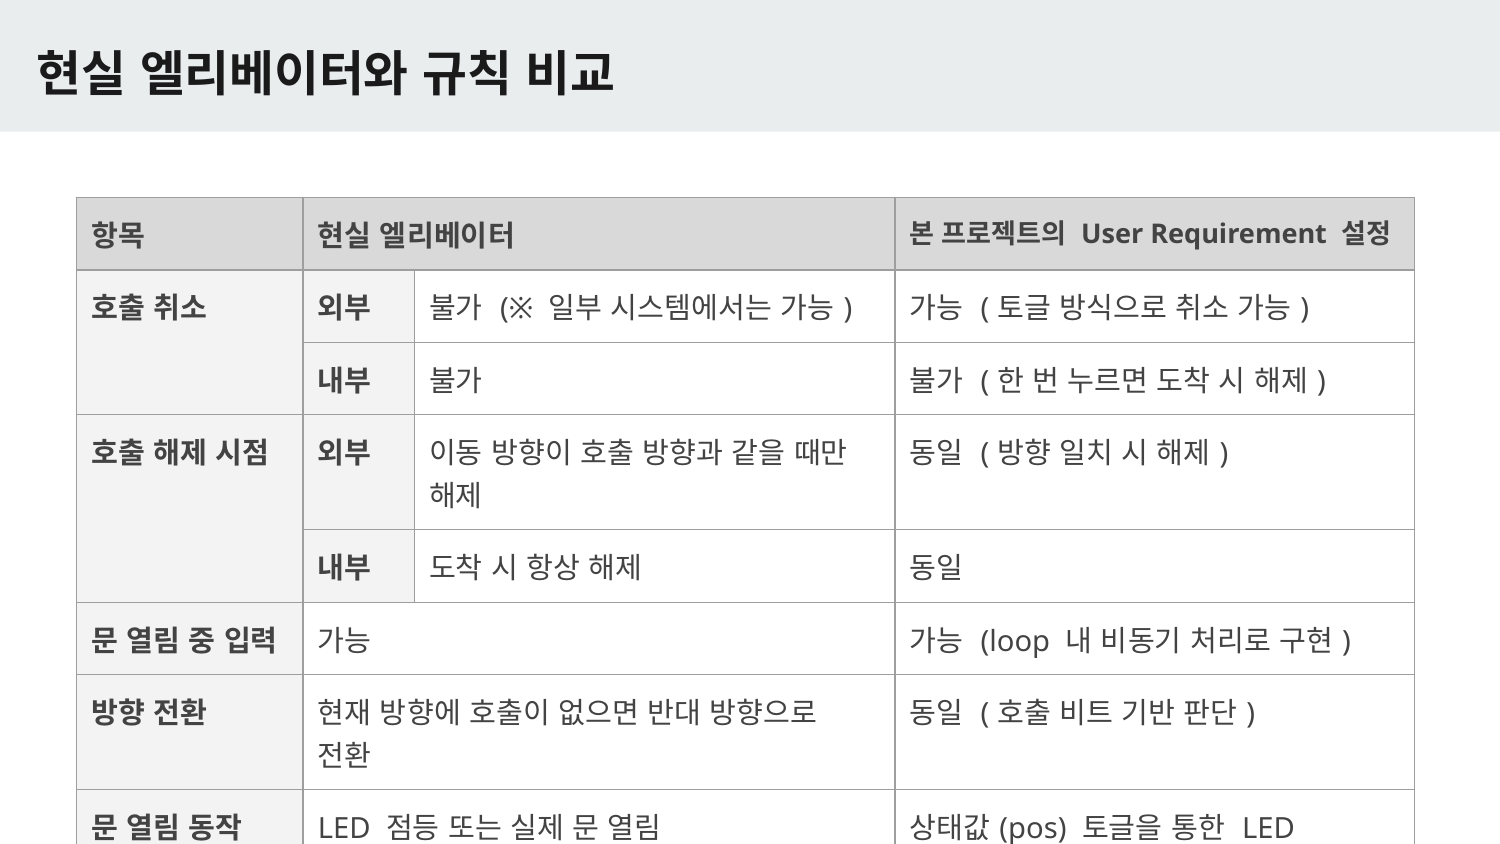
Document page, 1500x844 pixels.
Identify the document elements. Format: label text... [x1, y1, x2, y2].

table_header 본 프로젝트의 User Requirement 설정 [896, 198, 1414, 269]
table_cell 문 열림 동작 [77, 790, 302, 844]
table_cell 이동 방향이 호출 방향과 같을 때만 해제 [415, 415, 894, 529]
table_header 항목 [77, 198, 302, 269]
table_cell 내부 [304, 343, 414, 414]
table_cell 가능 [304, 603, 894, 674]
table_cell 동일 (호출 비트 기반 판단) [896, 675, 1414, 789]
table_cell 가능 (loop 내 비동기 처리로 구현) [896, 603, 1414, 674]
table_header 현실 엘리베이터 [304, 198, 894, 269]
table_cell 동일 [896, 530, 1414, 602]
table_cell 도착 시 항상 해제 [415, 530, 894, 602]
table_cell 문 열림 중 입력 [77, 603, 302, 674]
table_cell 내부 [304, 530, 414, 602]
table_cell 불가 (한 번 누르면 도착 시 해제) [896, 343, 1414, 414]
table_cell 현재 방향에 호출이 없으면 반대 방향으로 전환 [304, 675, 894, 789]
table_cell 불가 [415, 343, 894, 414]
table_cell LED 점등 또는 실제 문 열림 [304, 790, 894, 844]
table_cell 외부 [304, 271, 414, 342]
table_cell 동일 (방향 일치 시 해제) [896, 415, 1414, 529]
title 현실 엘리베이터와 규칙 비교 [21, 27, 1284, 116]
table_cell 호출 취소 [77, 271, 302, 414]
table_cell 가능 (토글 방식으로 취소 가능) [896, 271, 1414, 342]
table_cell 방향 전환 [77, 675, 302, 789]
table_cell 상태값(pos) 토글을 통한 LED 애니메이션 처리 [896, 790, 1414, 844]
table_cell 호출 해제 시점 [77, 415, 302, 602]
table_cell 외부 [304, 415, 414, 529]
table_cell 불가 (※ 일부 시스템에서는 가능) [415, 271, 894, 342]
